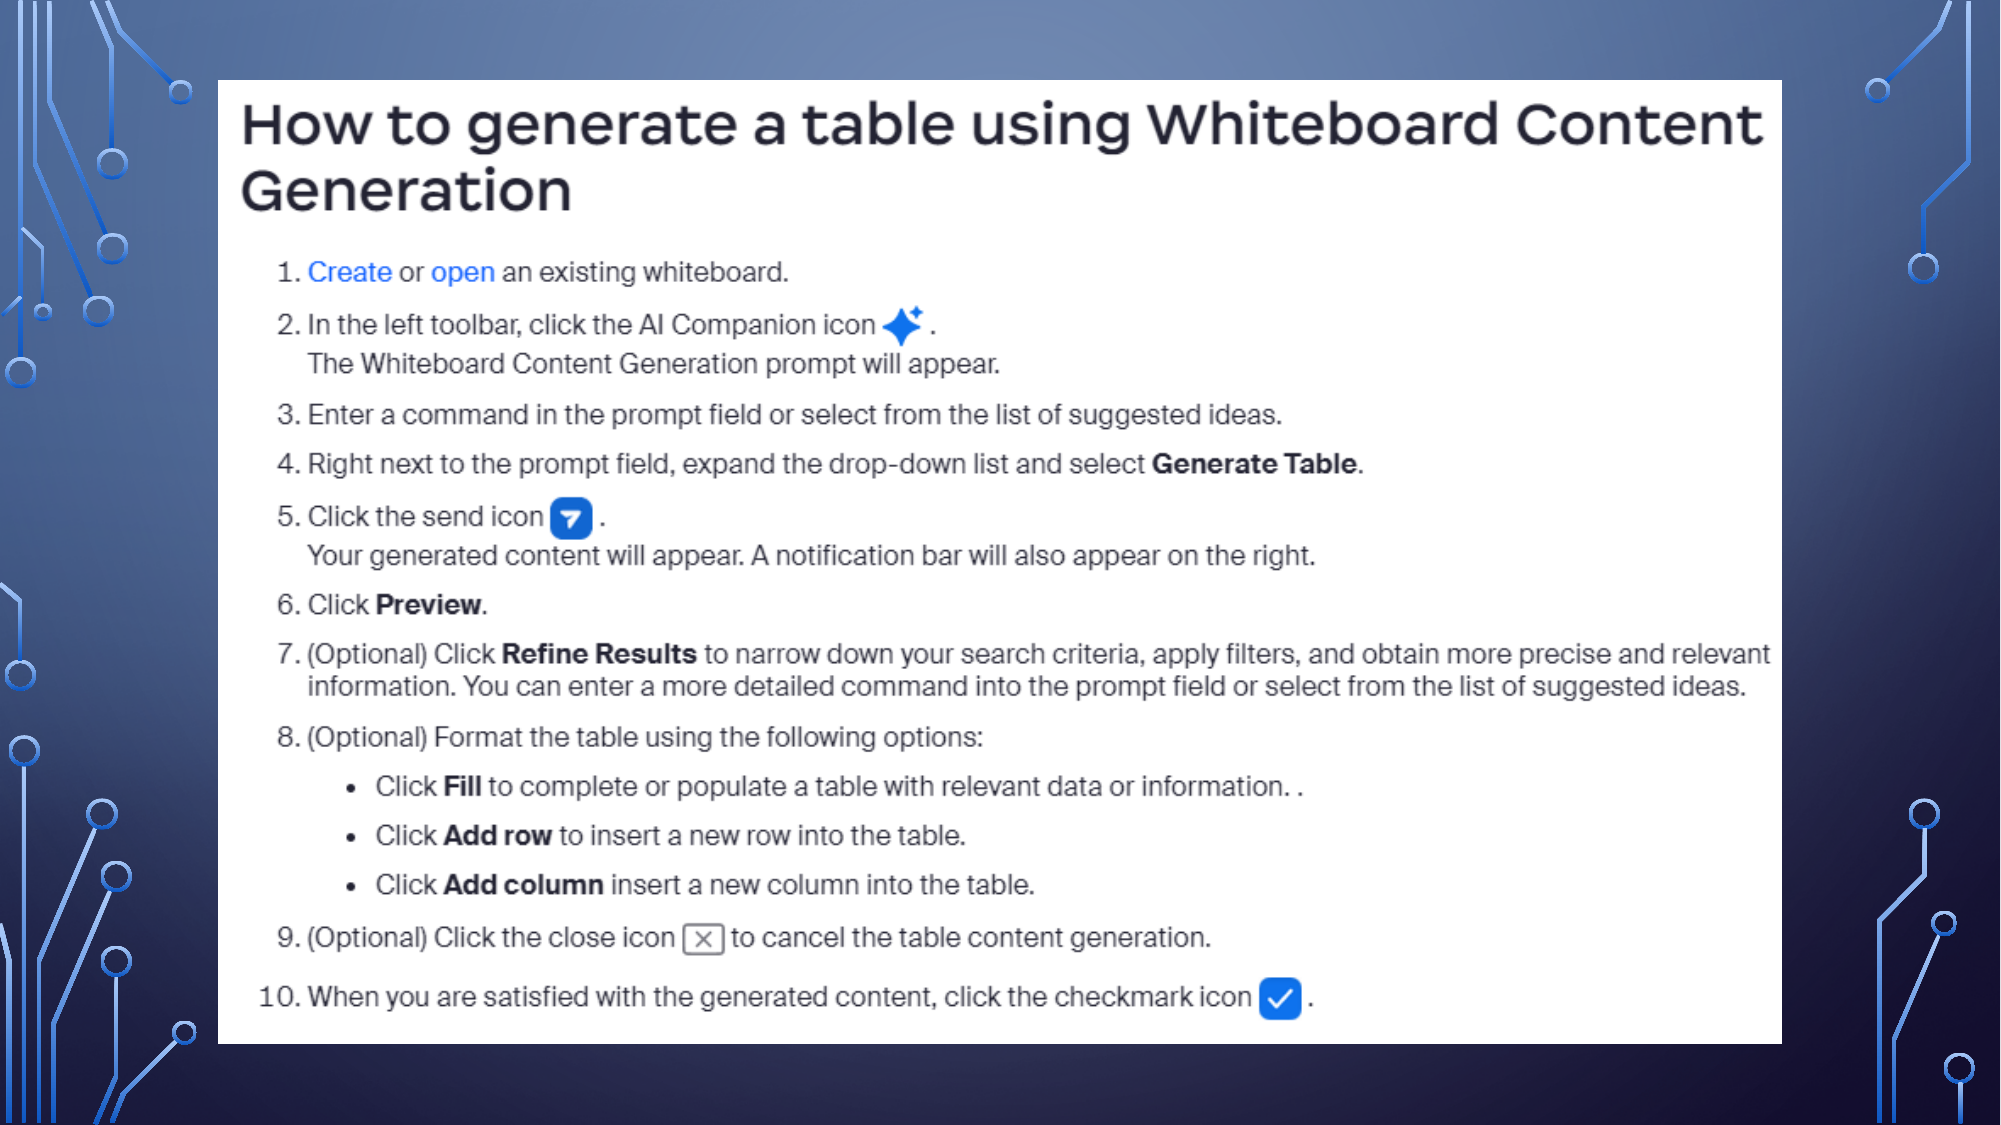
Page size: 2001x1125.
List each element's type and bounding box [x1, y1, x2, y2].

picture [217, 80, 1782, 1045]
